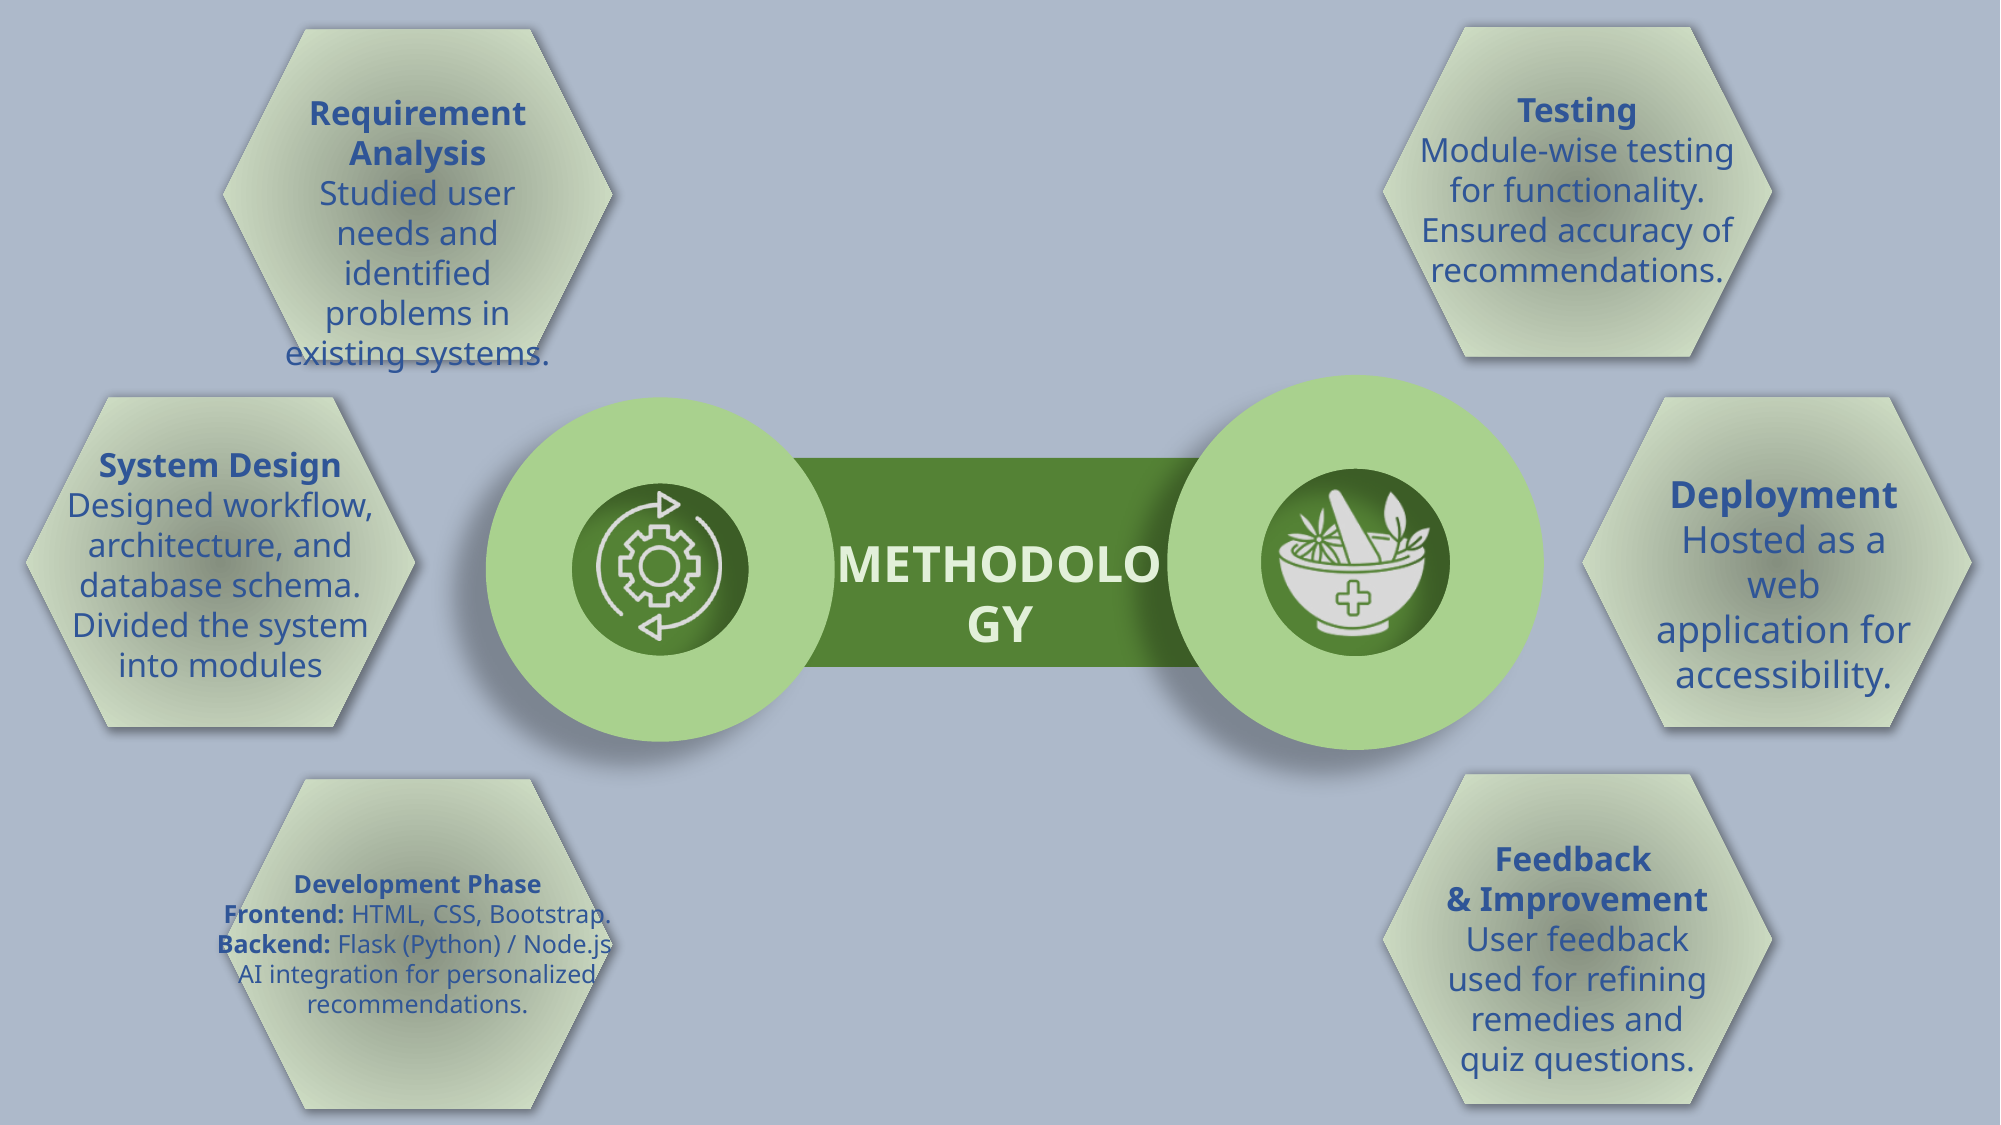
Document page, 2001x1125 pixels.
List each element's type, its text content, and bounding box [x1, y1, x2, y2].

text_box [806, 657, 1137, 668]
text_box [223, 29, 613, 360]
picture [596, 491, 722, 641]
text_box METHODOLOGY [813, 479, 1187, 660]
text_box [26, 397, 415, 727]
text_box [1185, 373, 1545, 751]
text_box [573, 532, 596, 626]
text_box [195, 779, 640, 1109]
text_box [794, 456, 1170, 482]
text_box [0, 0, 2000, 1125]
picture [1225, 427, 1473, 654]
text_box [1383, 774, 1772, 1104]
text_box [484, 396, 813, 743]
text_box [1582, 397, 1972, 727]
text_box [615, 641, 683, 654]
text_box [1383, 27, 1772, 357]
